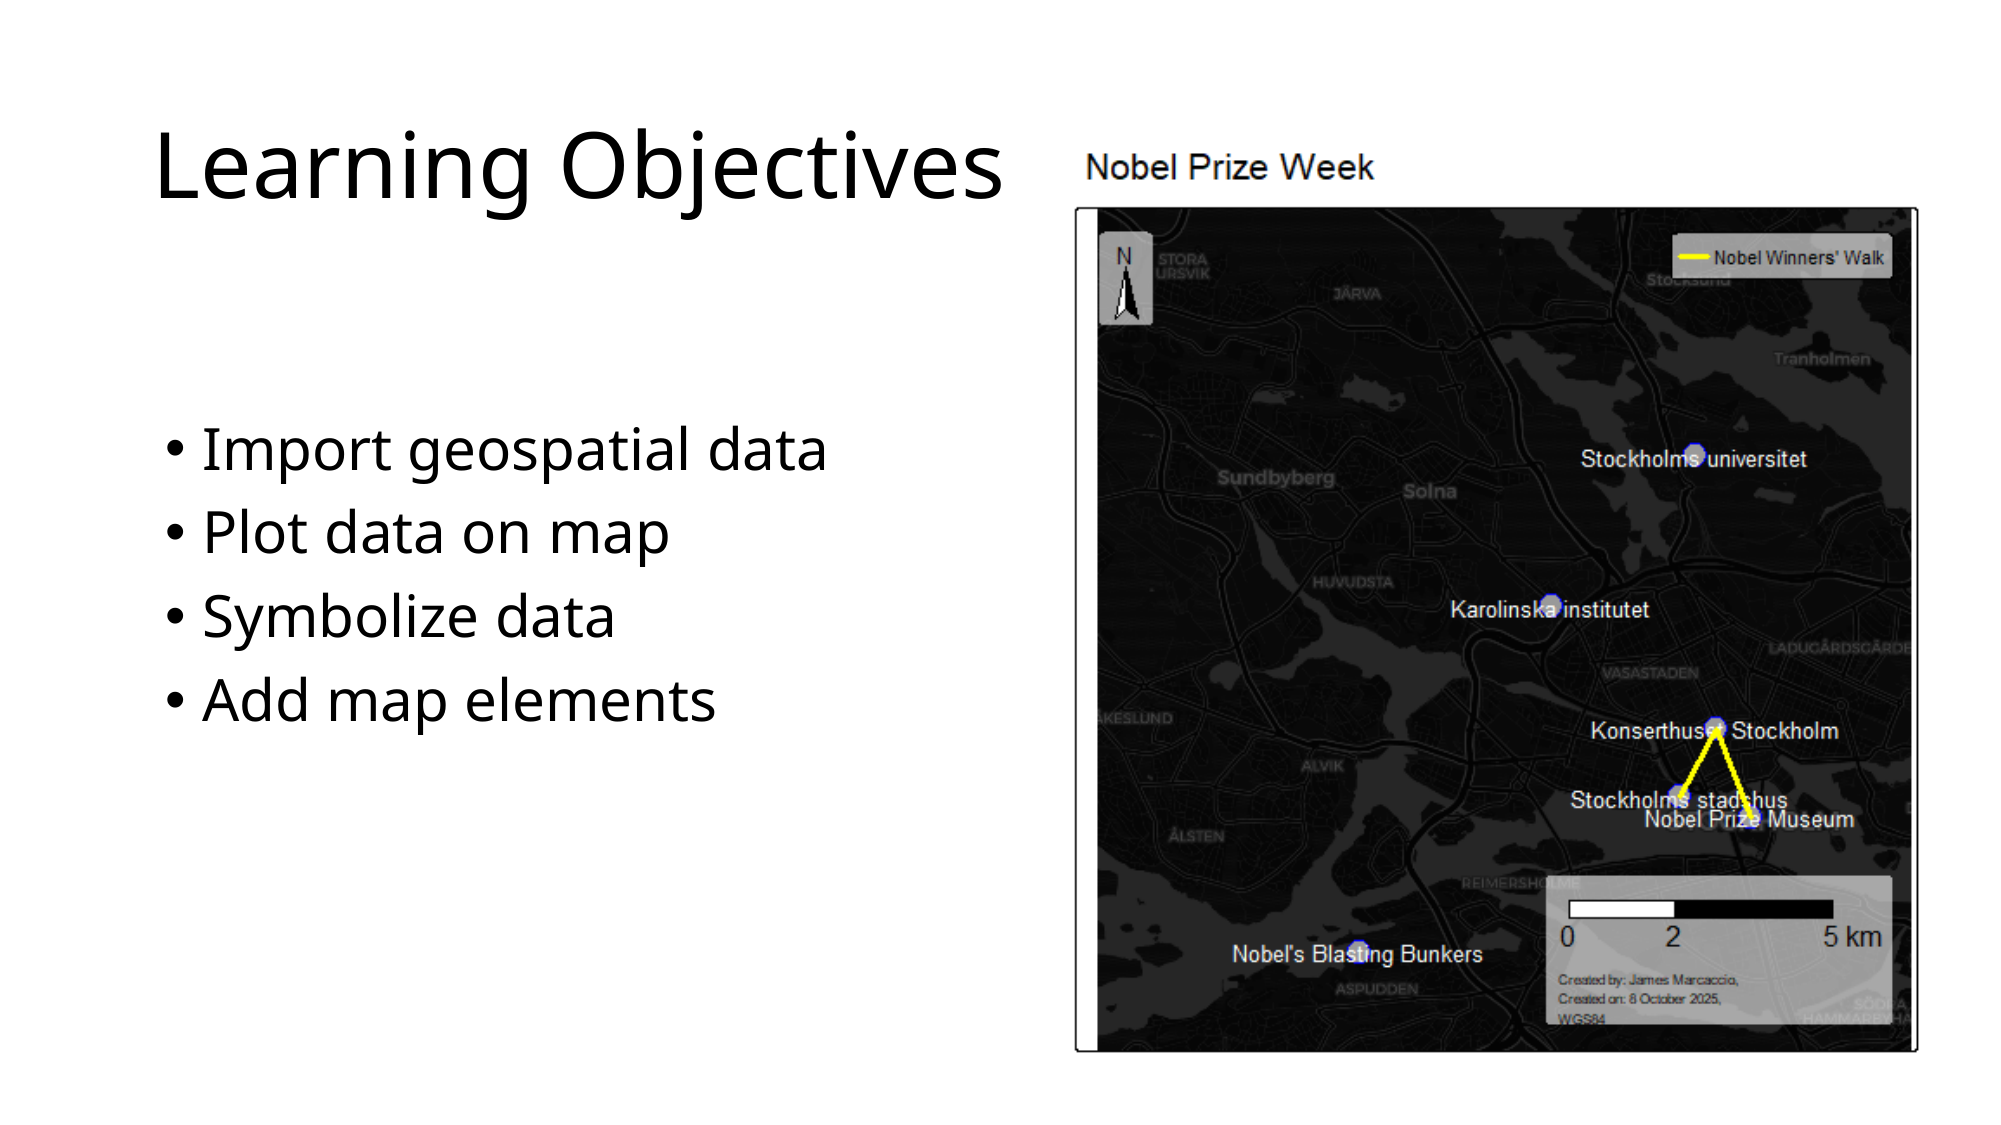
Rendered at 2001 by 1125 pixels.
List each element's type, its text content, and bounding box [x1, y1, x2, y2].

title Learning Objectives [137, 59, 1863, 278]
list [1057, 96, 1936, 1085]
list Import geospatial data Plot data on map Symbolize data Add map elements [150, 412, 1000, 769]
